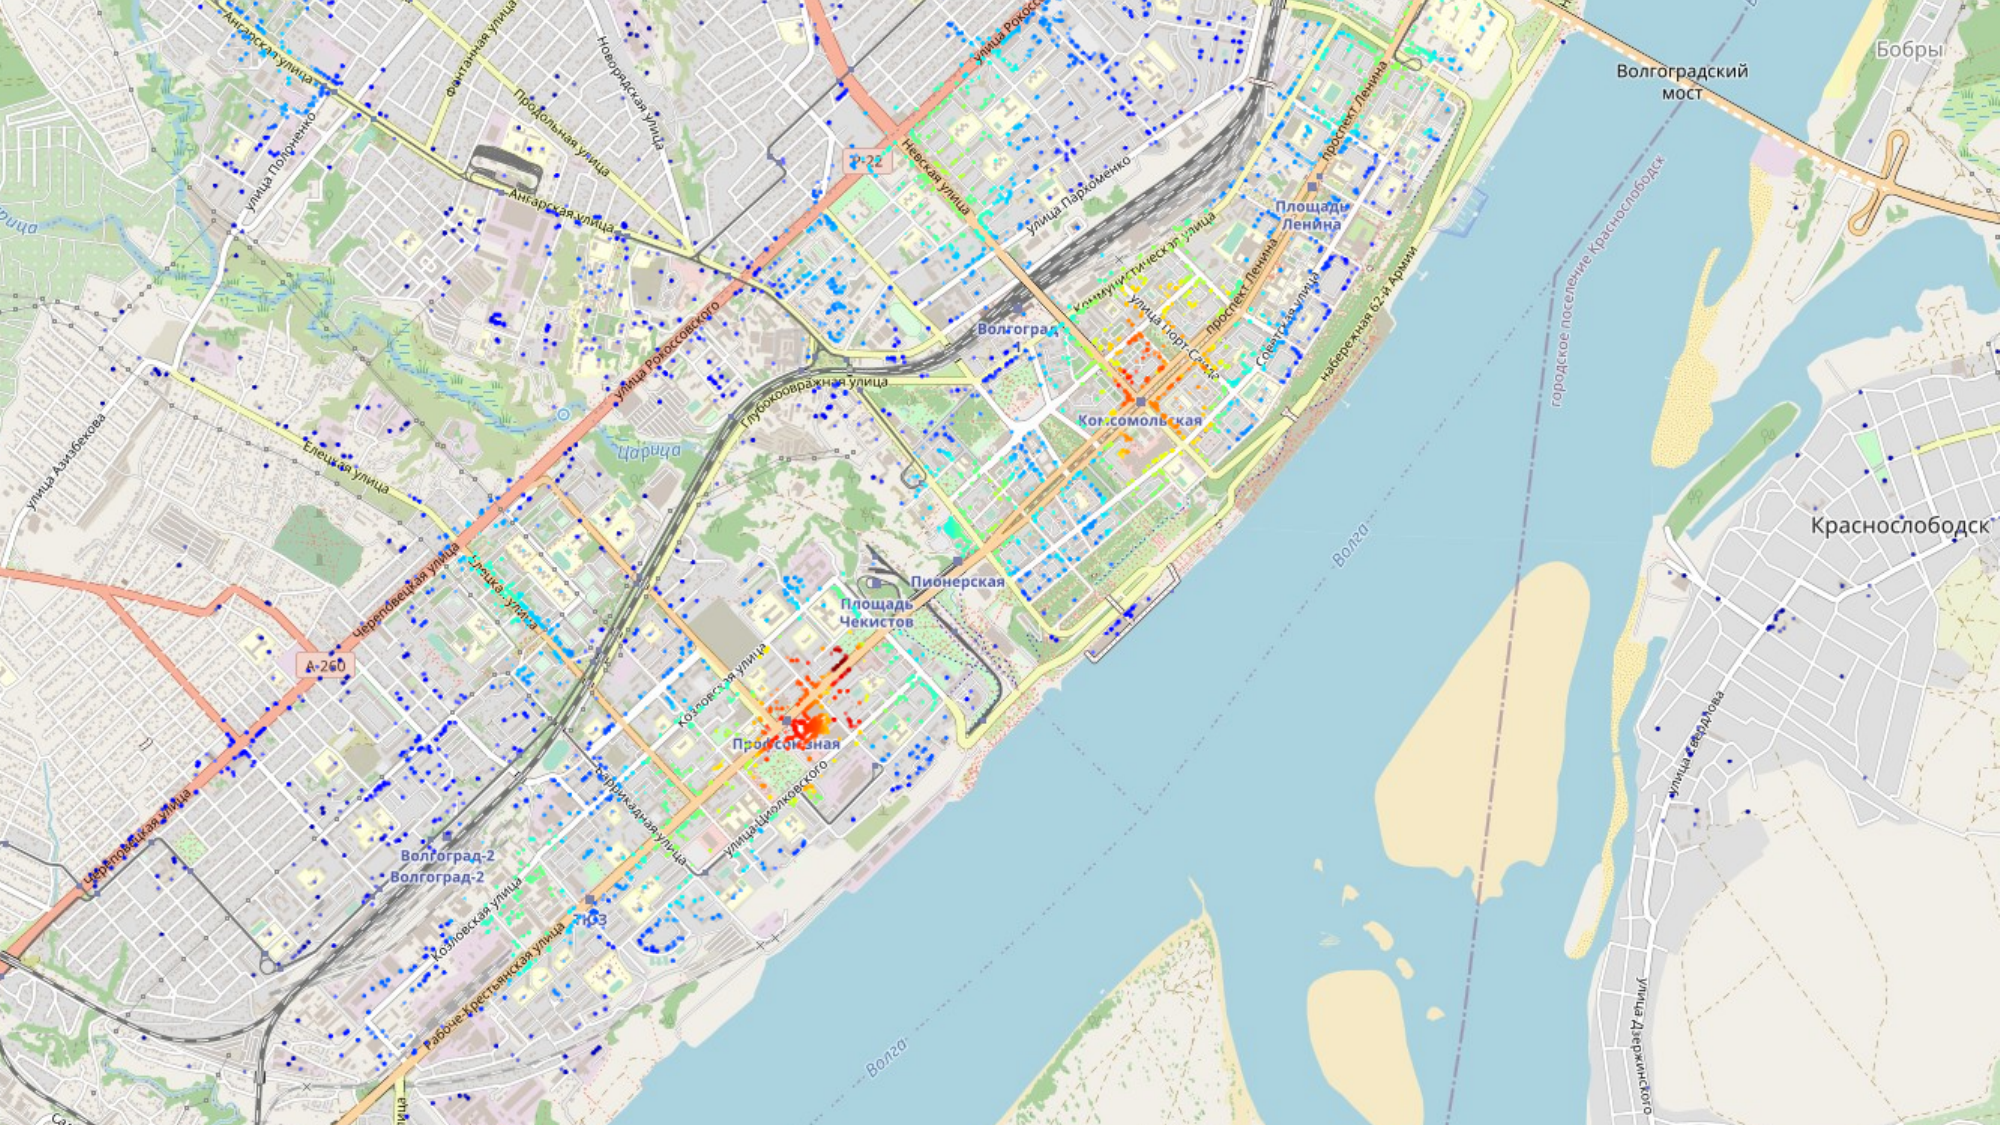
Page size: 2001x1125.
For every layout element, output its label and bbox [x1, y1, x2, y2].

list [0, 0, 2000, 1125]
